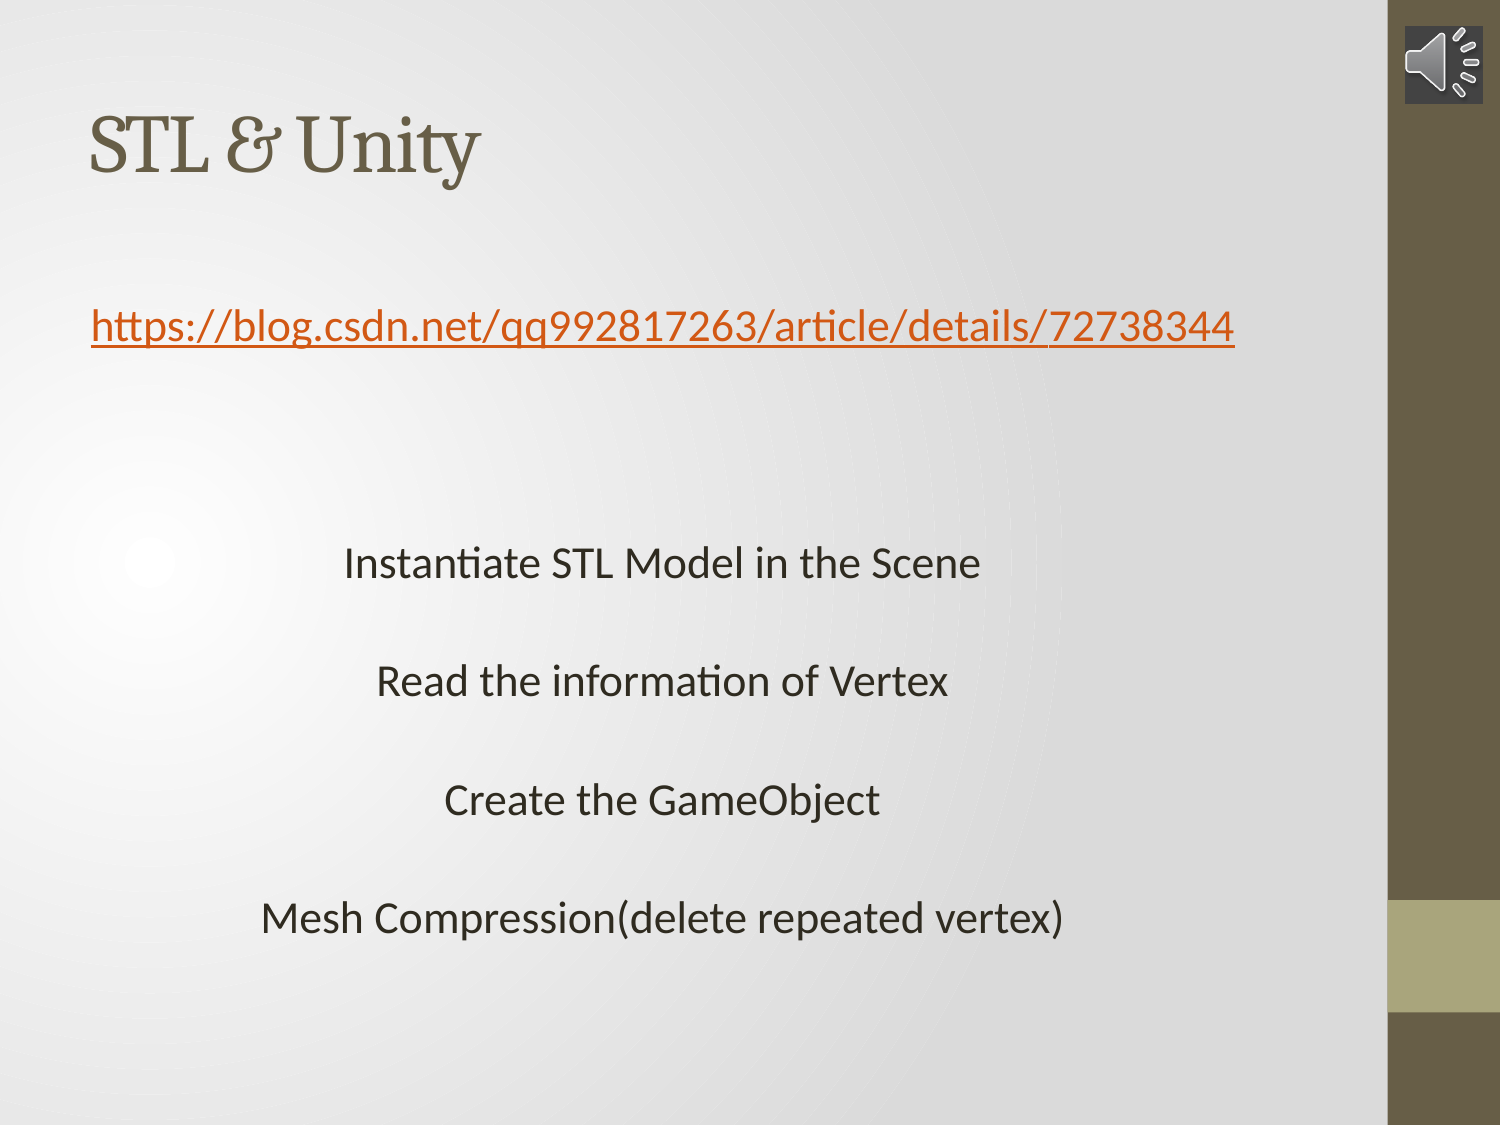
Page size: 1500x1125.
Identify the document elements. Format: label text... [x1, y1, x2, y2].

title STL & Unity [75, 45, 1325, 233]
picture [1403, 24, 1485, 106]
text_box [112, 549, 1250, 675]
list https://blog.csdn.net/qq992817263/article/details/72738344 Instantiate STL Model in the Scene Read the information of Vertex Create the GameObject Mesh Compression(delete repeated vertex) [50, 249, 1275, 1063]
